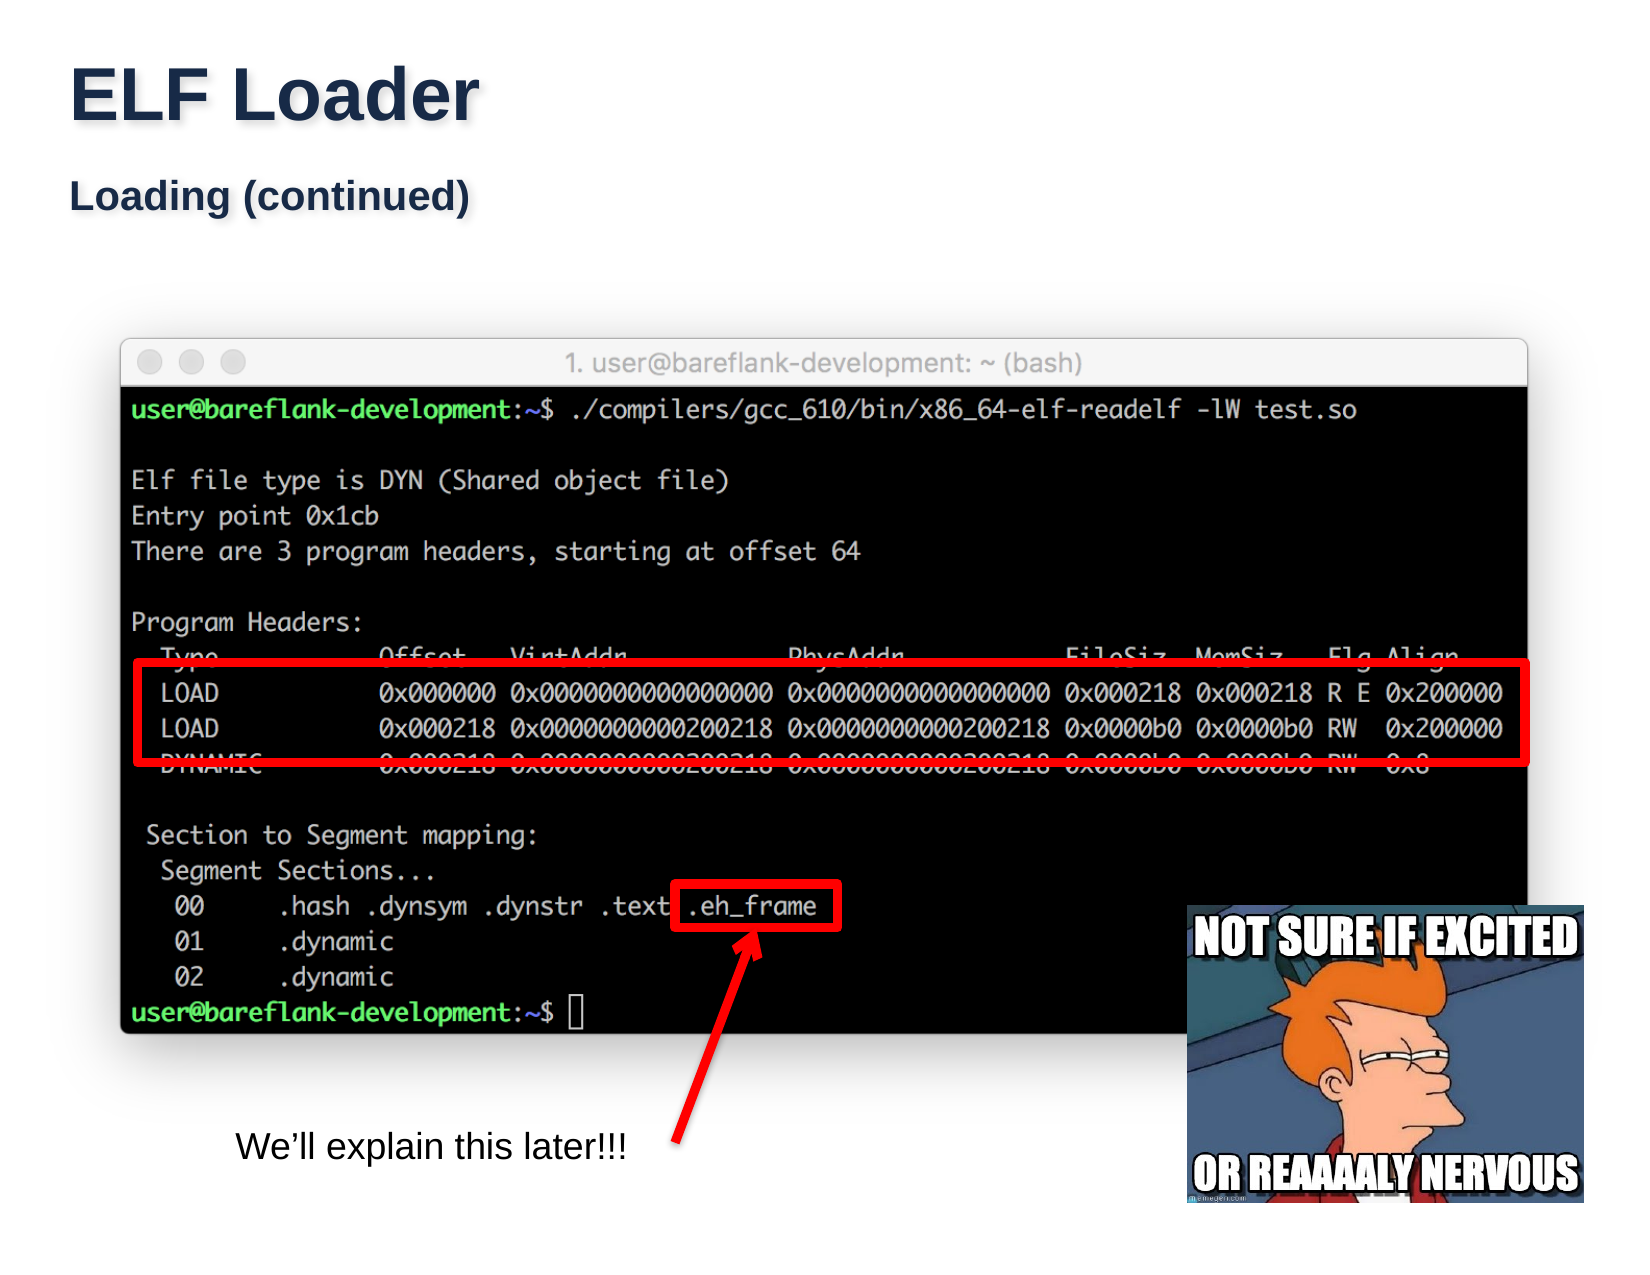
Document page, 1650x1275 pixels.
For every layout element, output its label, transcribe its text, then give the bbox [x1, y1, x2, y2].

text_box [674, 927, 757, 1143]
list Loading (continued) [52, 137, 1188, 251]
list ELF Loader [52, 34, 1188, 137]
text_box We’ll explain this later!!! [220, 1146, 643, 1175]
picture [32, 268, 1615, 1203]
